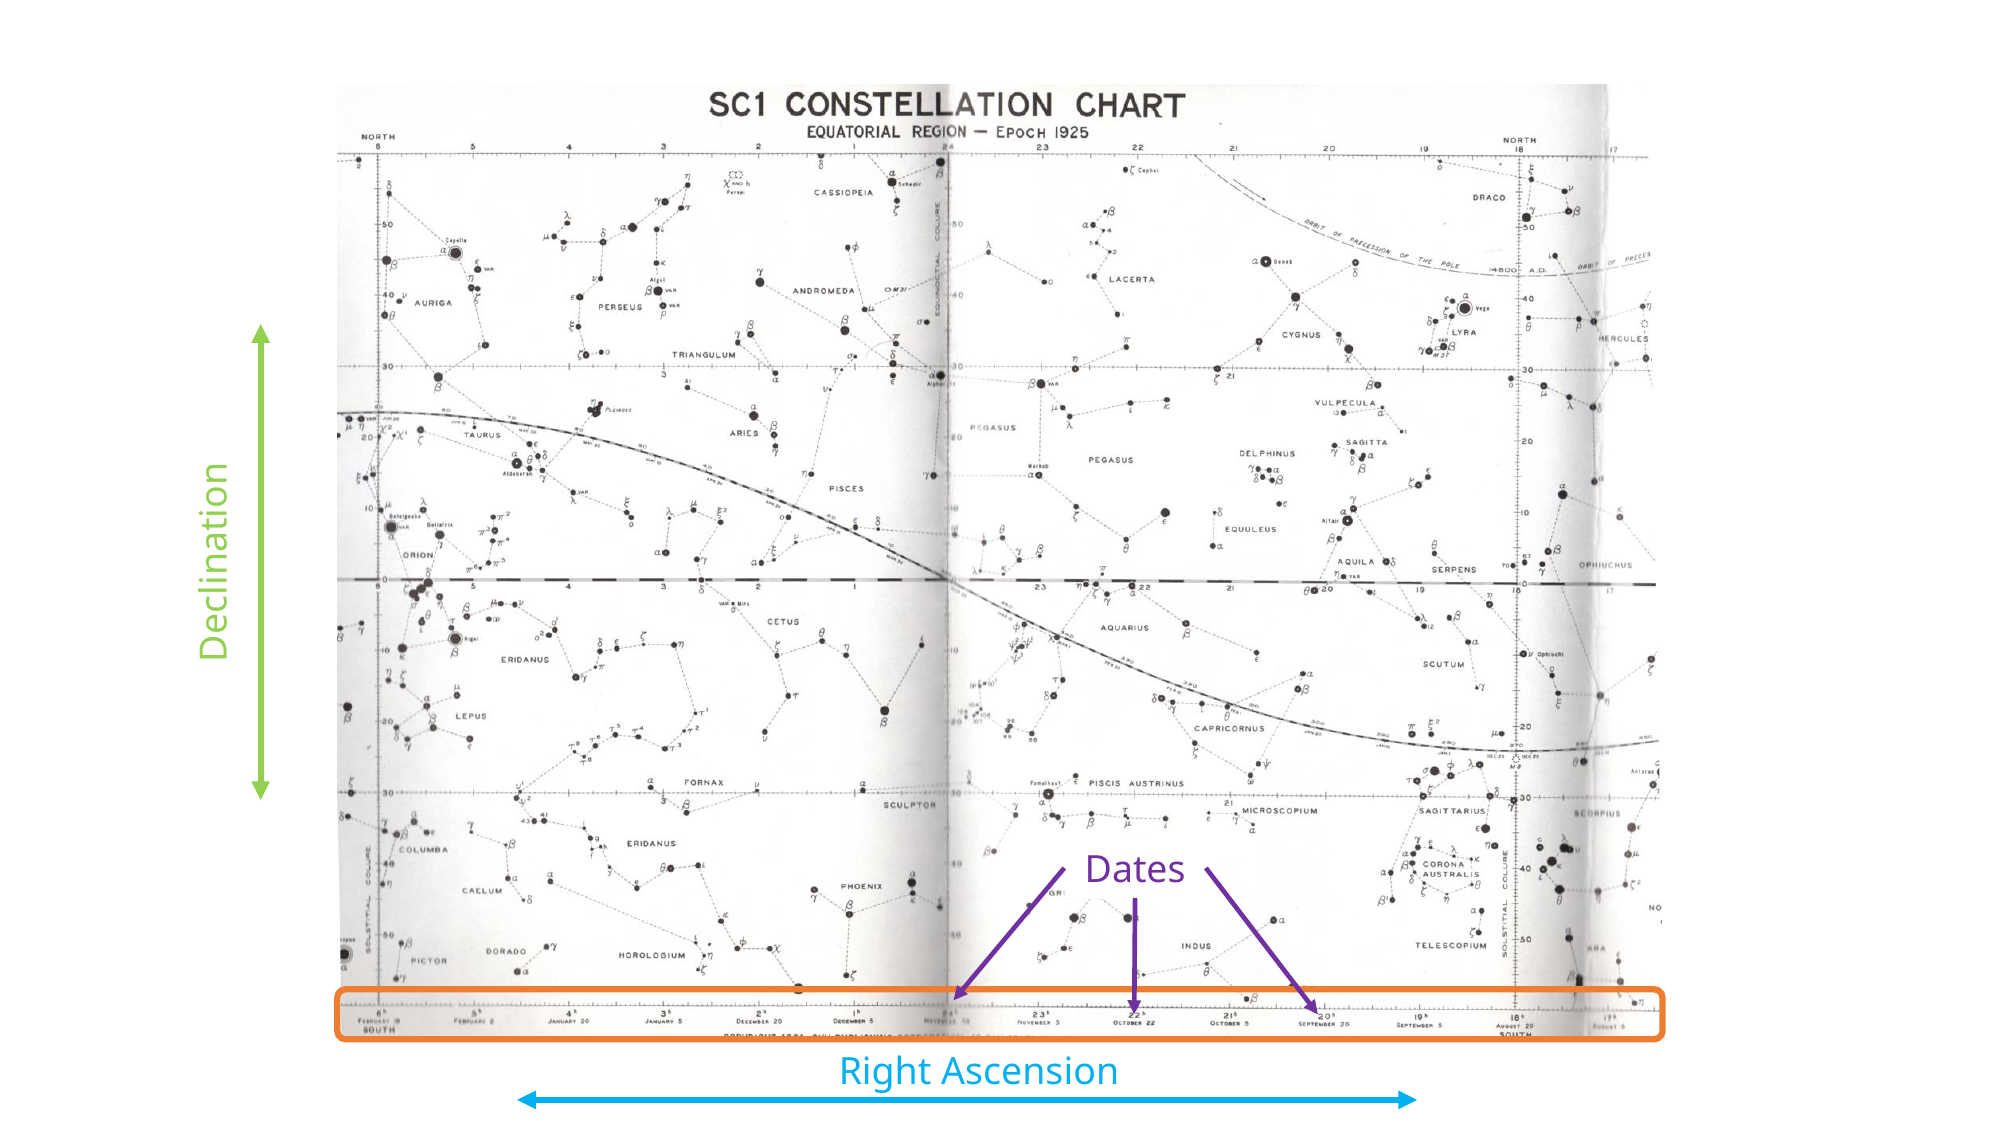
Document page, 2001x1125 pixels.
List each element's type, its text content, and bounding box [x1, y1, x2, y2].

text_box Declination [181, 447, 242, 677]
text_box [1205, 868, 1318, 1015]
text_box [953, 868, 1065, 1001]
text_box Right Ascension [823, 1041, 1135, 1099]
picture [337, 84, 1663, 1041]
